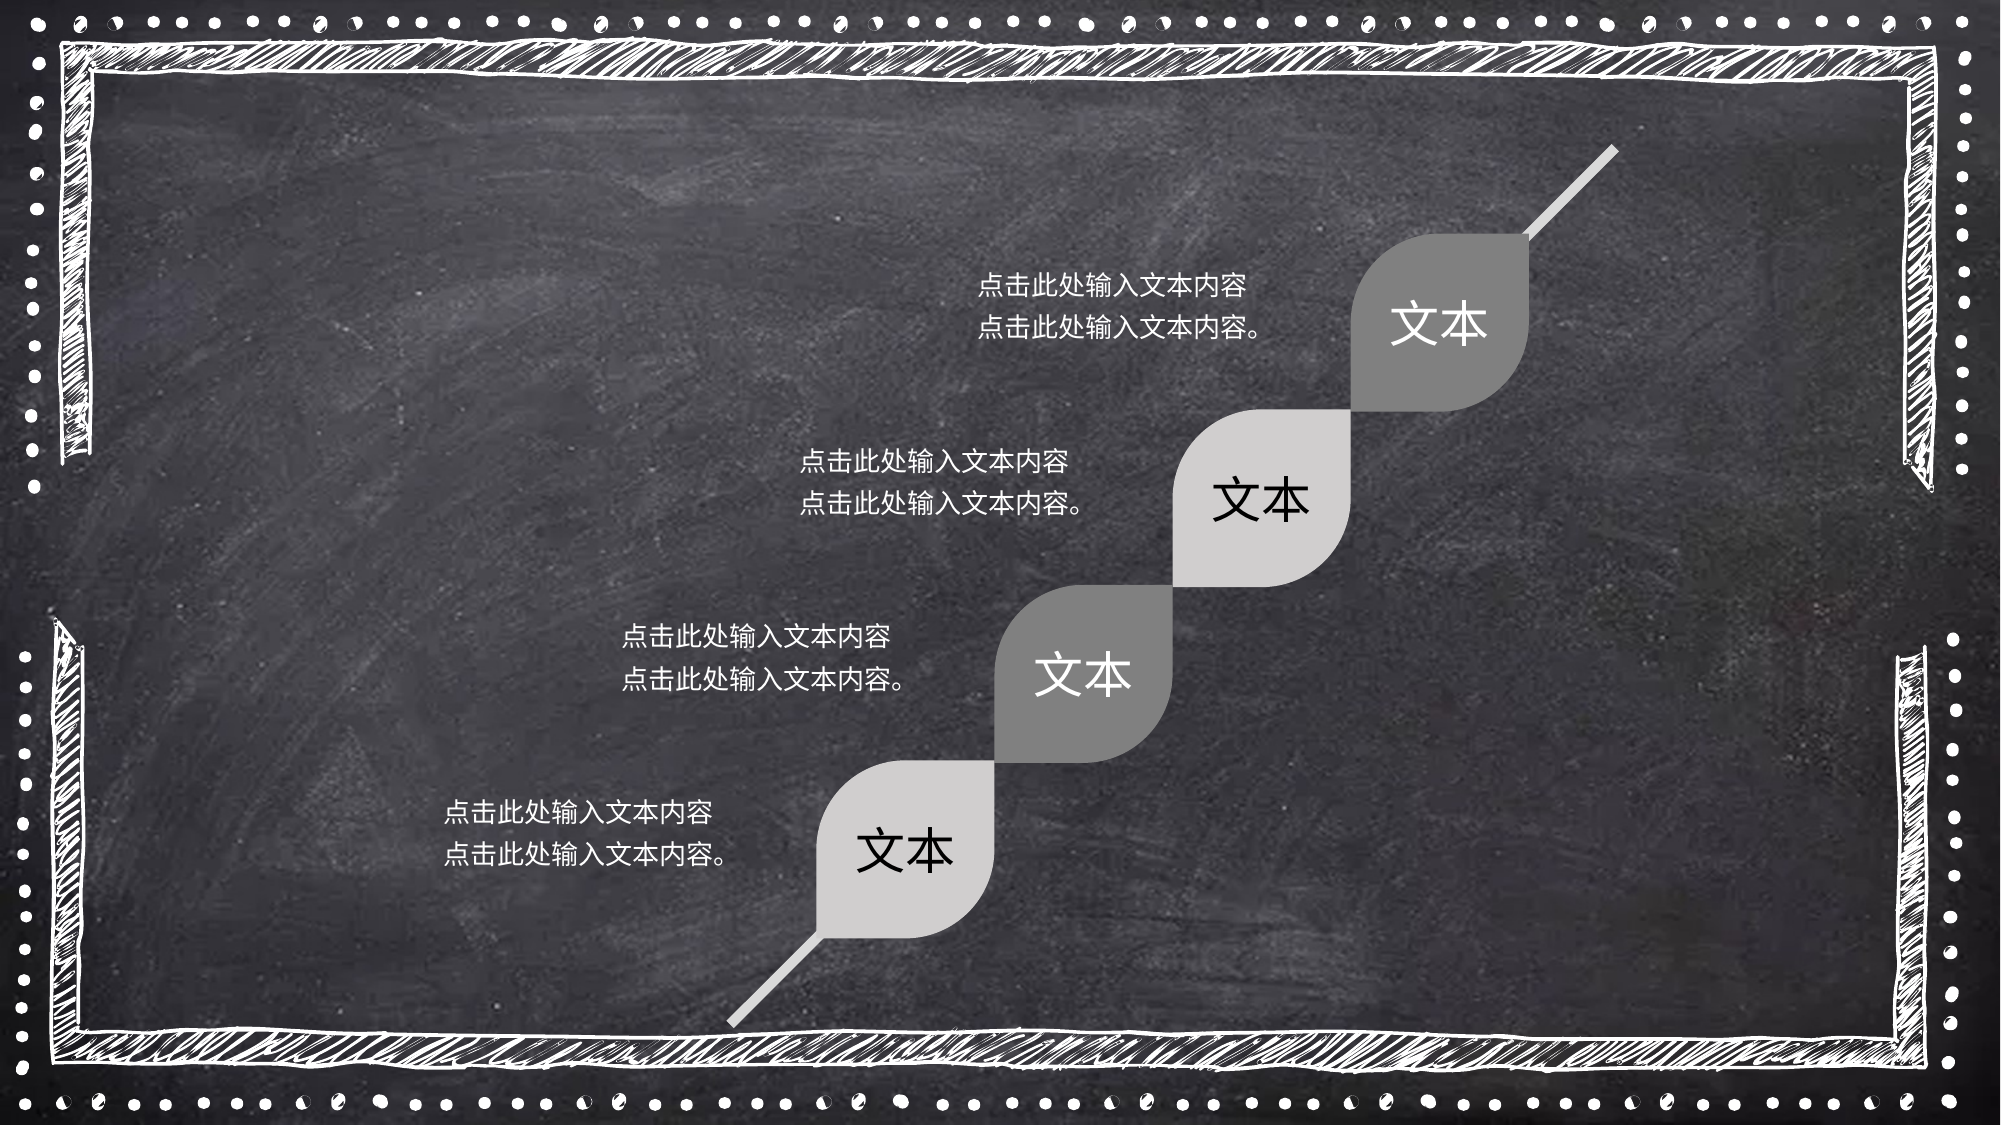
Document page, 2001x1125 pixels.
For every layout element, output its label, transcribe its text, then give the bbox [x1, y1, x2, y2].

text_box 文本 [1349, 232, 1530, 413]
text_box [1524, 147, 1616, 239]
text_box 点击此处输入文本内容 点击此处输入文本内容。 [784, 409, 1170, 545]
text_box 文本 [815, 759, 996, 940]
text_box 点击此处输入文本内容 点击此处输入文本内容。 [606, 584, 992, 720]
text_box 点击此处输入文本内容 点击此处输入文本内容。 [428, 760, 814, 896]
text_box 点击此处输入文本内容 点击此处输入文本内容。 [962, 233, 1349, 369]
text_box 文本 [1171, 408, 1352, 589]
picture [0, 0, 2001, 1125]
text_box 文本 [993, 583, 1174, 764]
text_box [730, 933, 821, 1025]
